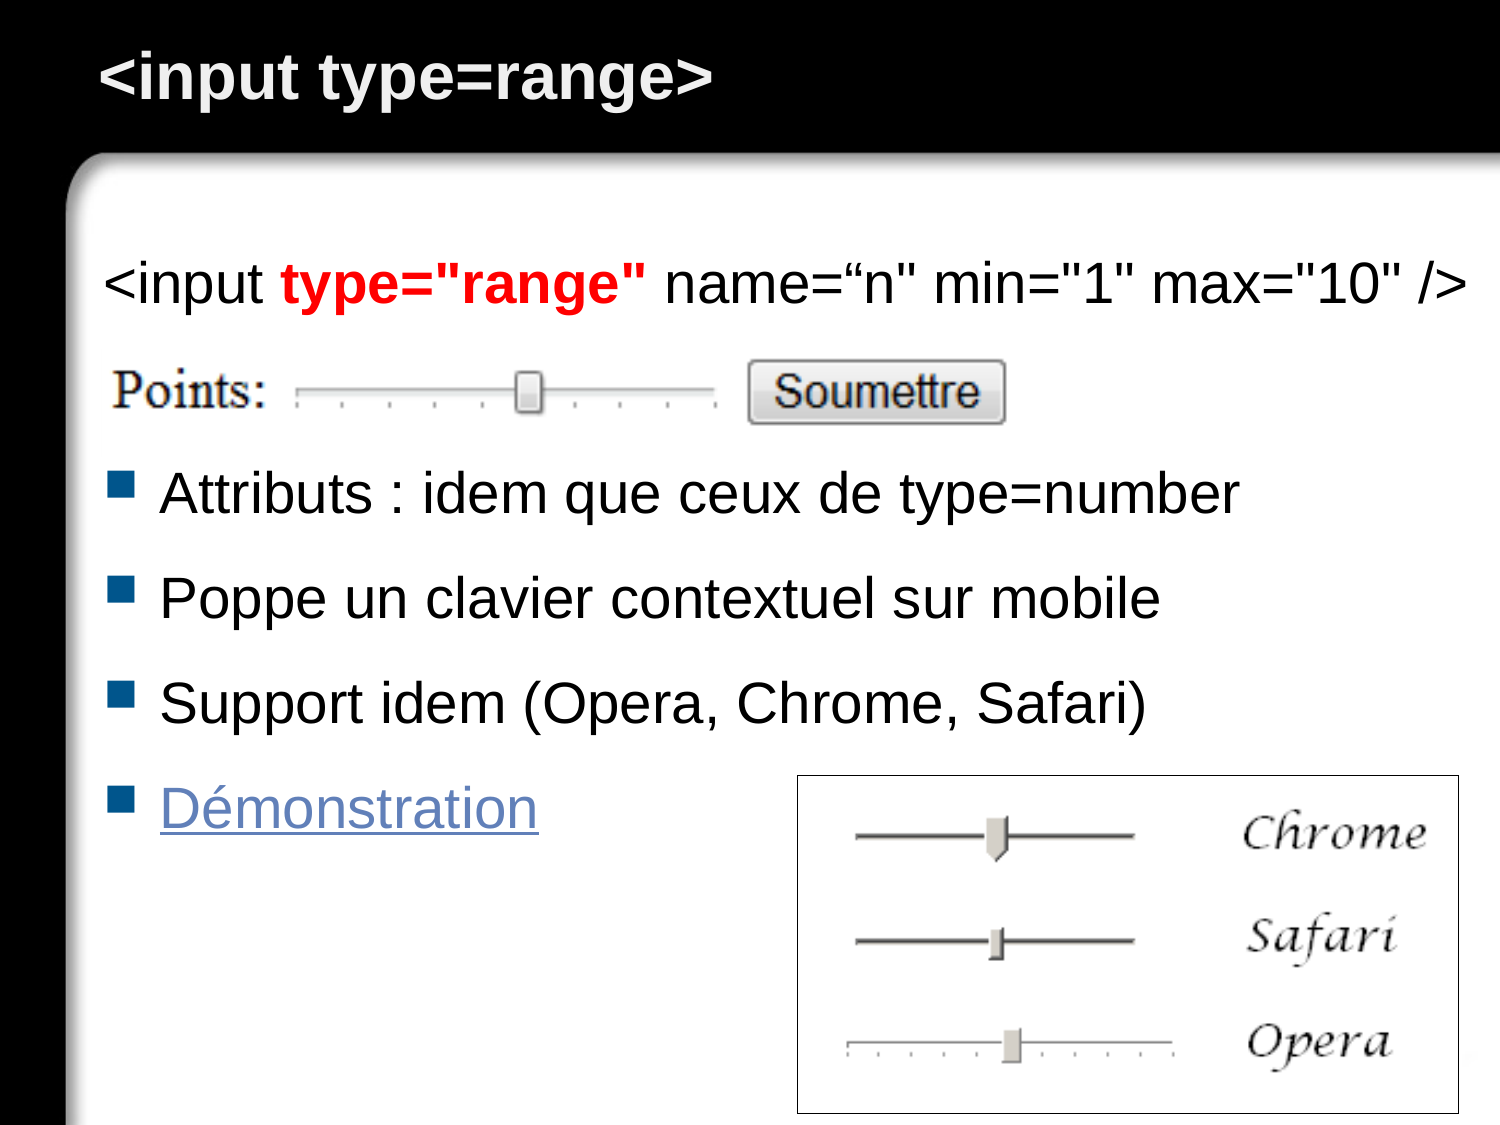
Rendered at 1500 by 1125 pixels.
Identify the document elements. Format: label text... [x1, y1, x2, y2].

list <input type="range" name=“n" min="1" max="10" /> Attributs : idem que ceux de type=number Poppe un clavier contextuel sur mobile Support idem (Opera, Chrome, Safari) Démonstration [88, 237, 1500, 1013]
picture [100, 349, 1036, 457]
title <input type=range> [83, 28, 1472, 117]
picture [0, 0, 1500, 1125]
